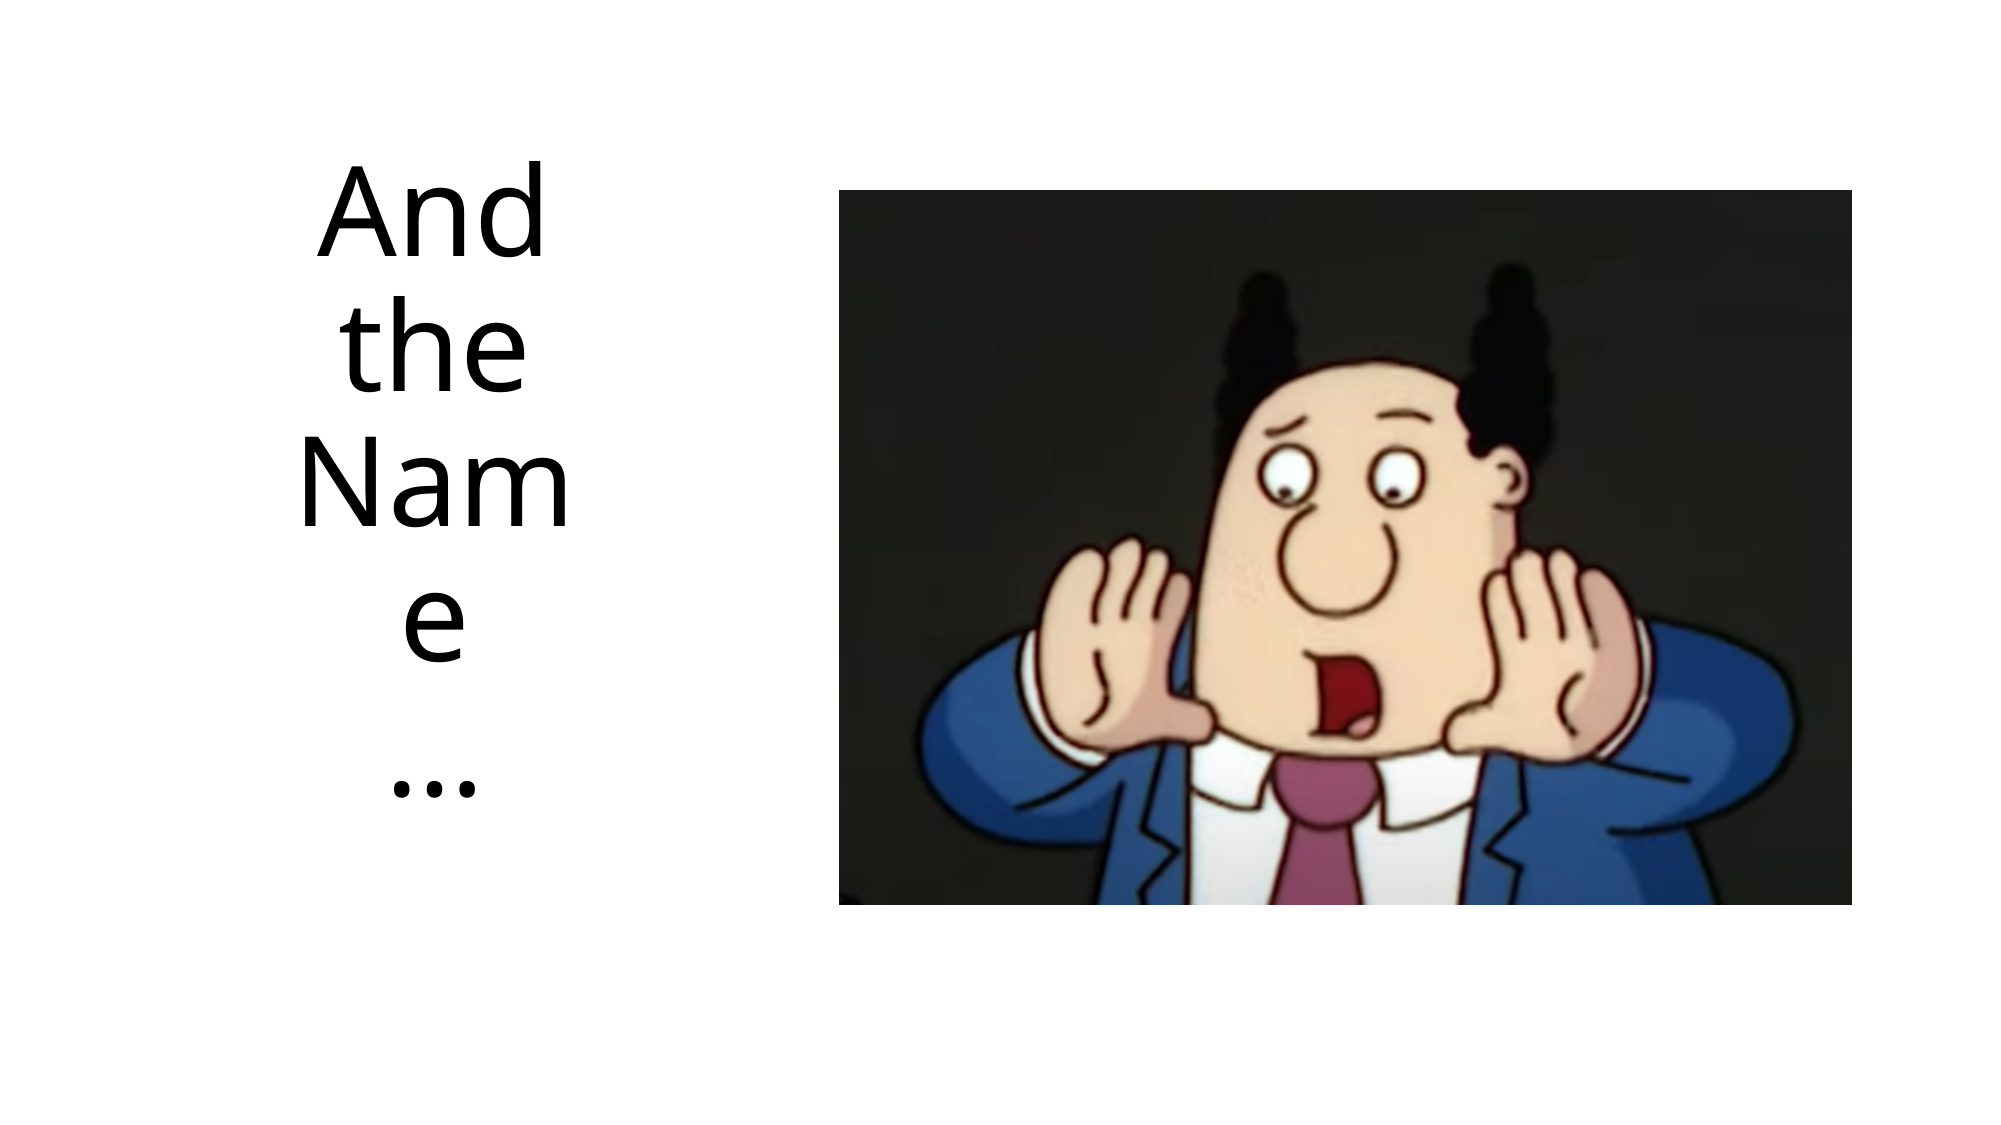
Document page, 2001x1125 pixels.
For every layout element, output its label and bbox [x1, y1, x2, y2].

title [269, 439, 600, 832]
picture [839, 190, 1852, 905]
